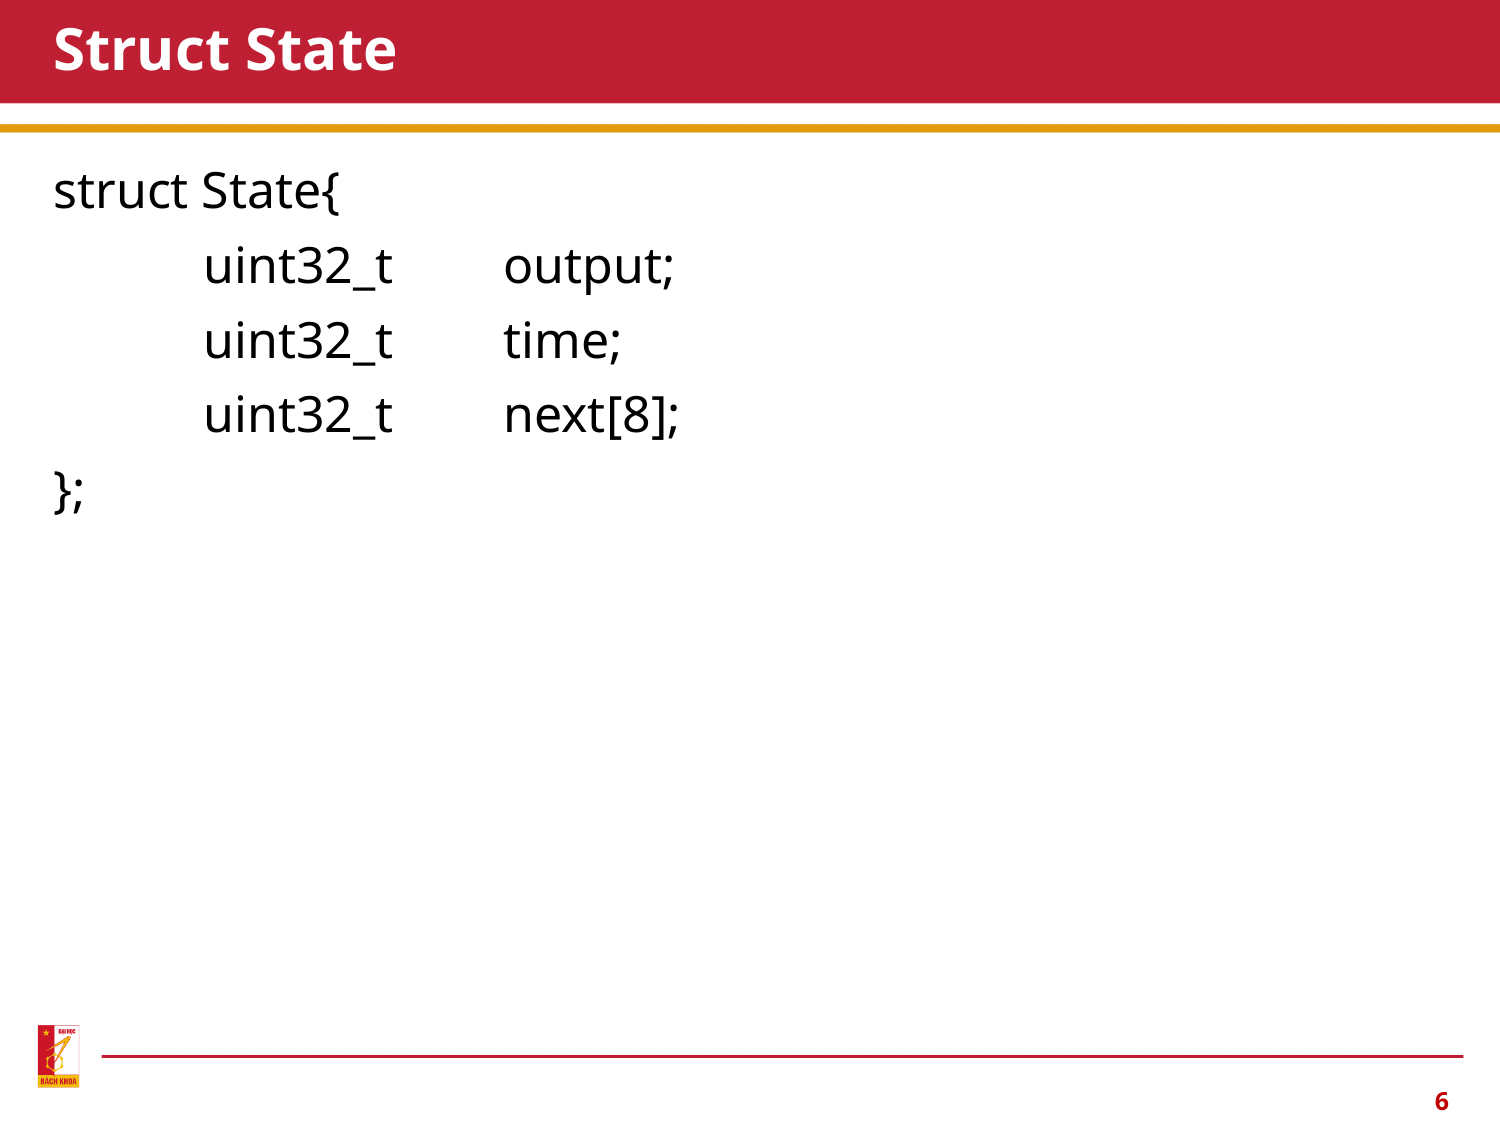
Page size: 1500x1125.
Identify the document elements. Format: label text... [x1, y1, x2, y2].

list struct State{ uint32_t output; uint32_t time; uint32_t next[8]; }; [38, 157, 1475, 1125]
title Struct State [38, 12, 1462, 87]
picture [0, 0, 1500, 1125]
